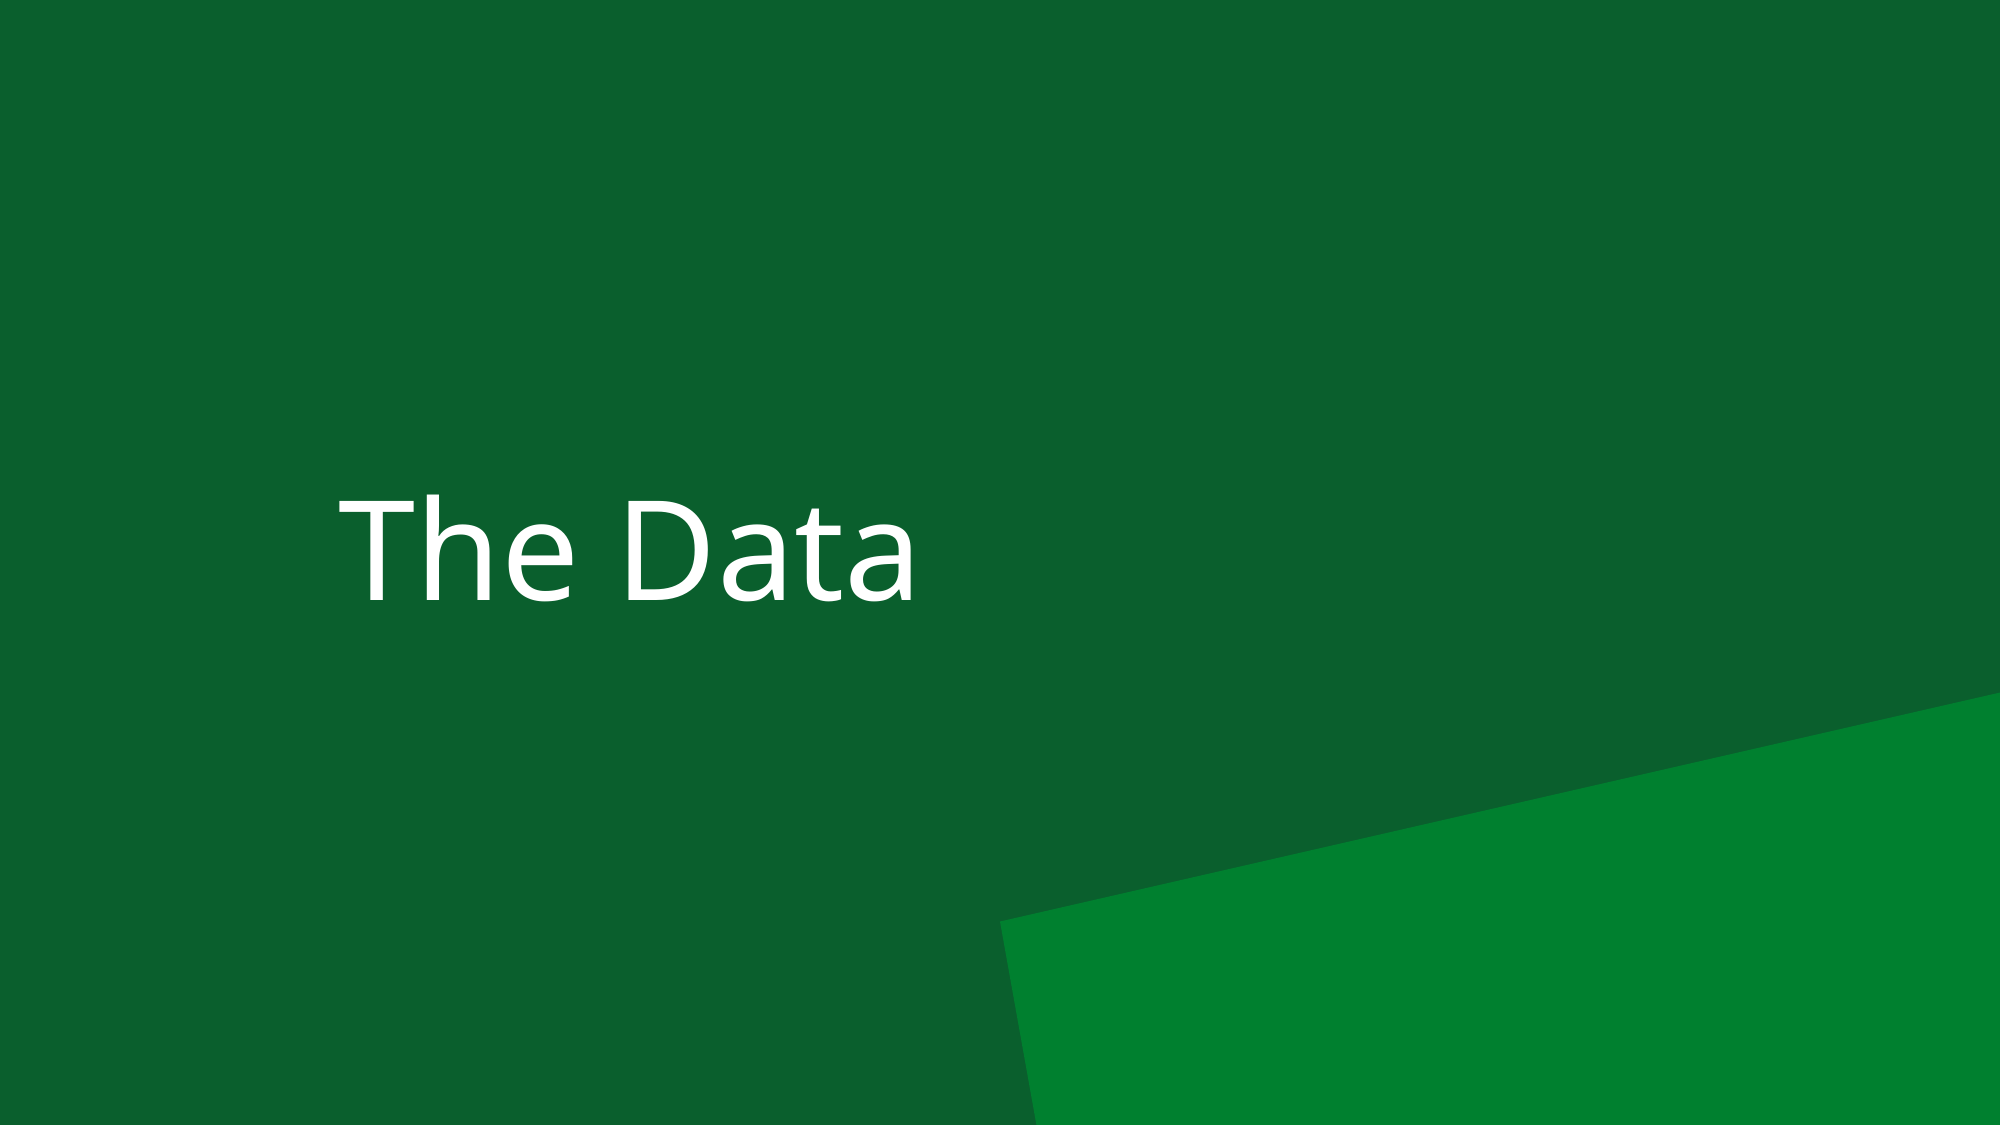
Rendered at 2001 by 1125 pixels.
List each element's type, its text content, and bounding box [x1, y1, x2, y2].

title The Data [338, 82, 1922, 629]
